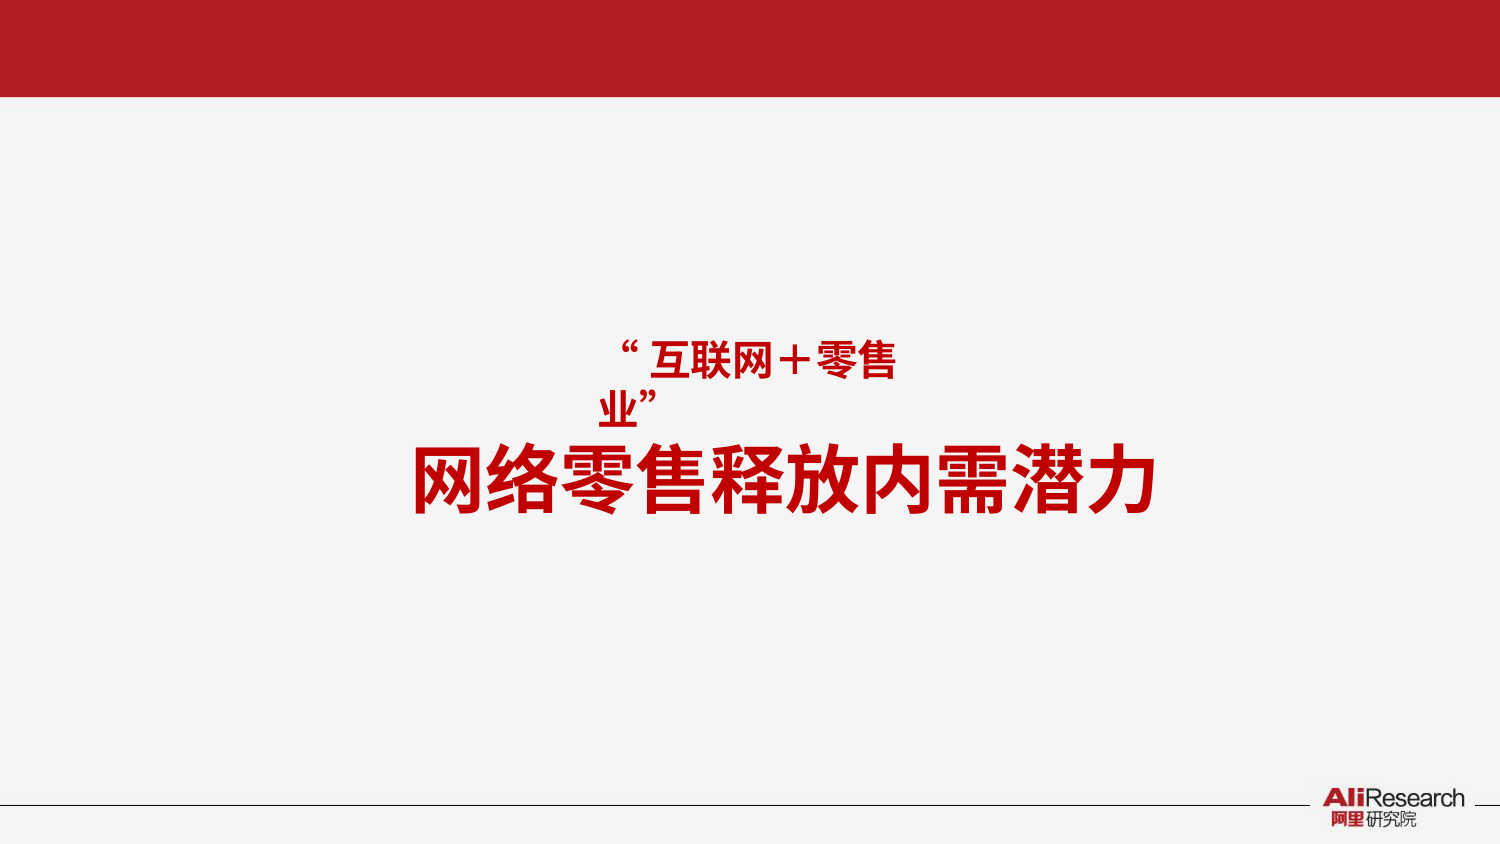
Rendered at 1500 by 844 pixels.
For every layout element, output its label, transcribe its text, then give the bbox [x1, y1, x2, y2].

text_box “互联网＋零售业” [595, 333, 976, 432]
subtitle 网络零售释放内需潜力 [262, 432, 1238, 844]
picture [0, 0, 1500, 844]
